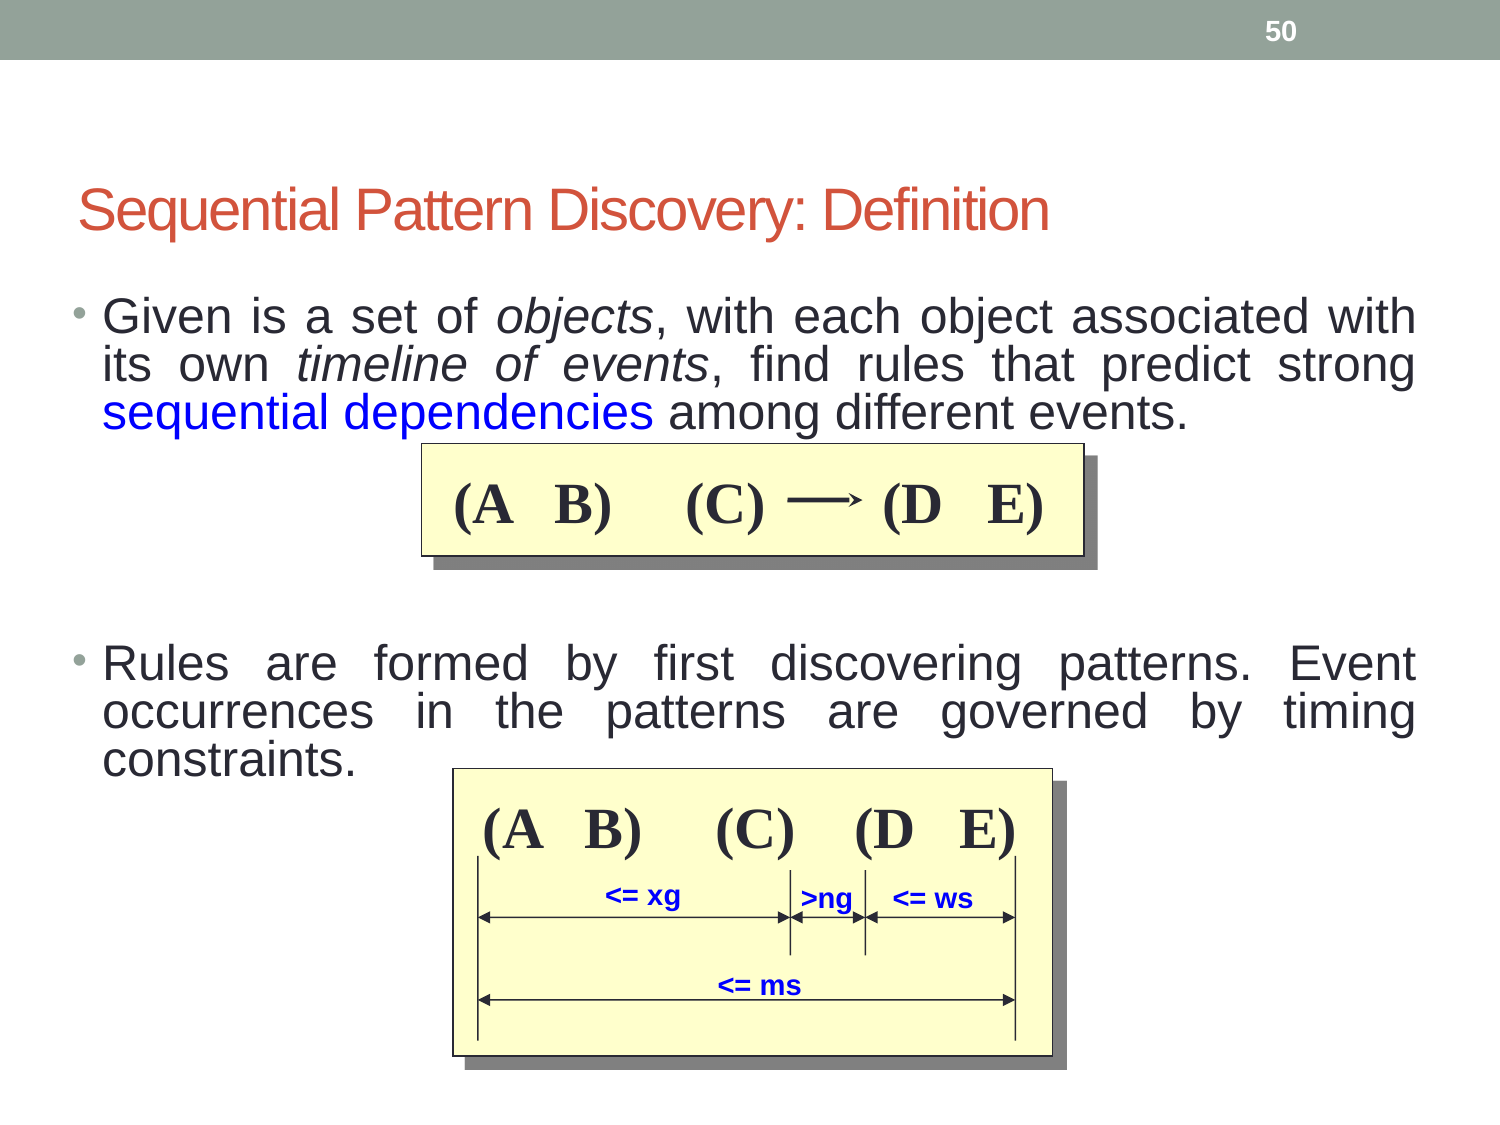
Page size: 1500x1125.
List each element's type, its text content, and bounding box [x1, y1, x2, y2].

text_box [421, 443, 1085, 557]
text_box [452, 768, 1053, 1057]
slide_number 50 [1250, 3, 1425, 57]
list Given is a set of objects, with each object associated with its own timeline of events, find rules that predict strong sequential dependencies among different events. Rules are formed by first discovering patterns. Event occurrences in the patterns are governed by timing constraints. [57, 287, 1432, 613]
title Sequential Pattern Discovery: Definition [62, 162, 1500, 250]
